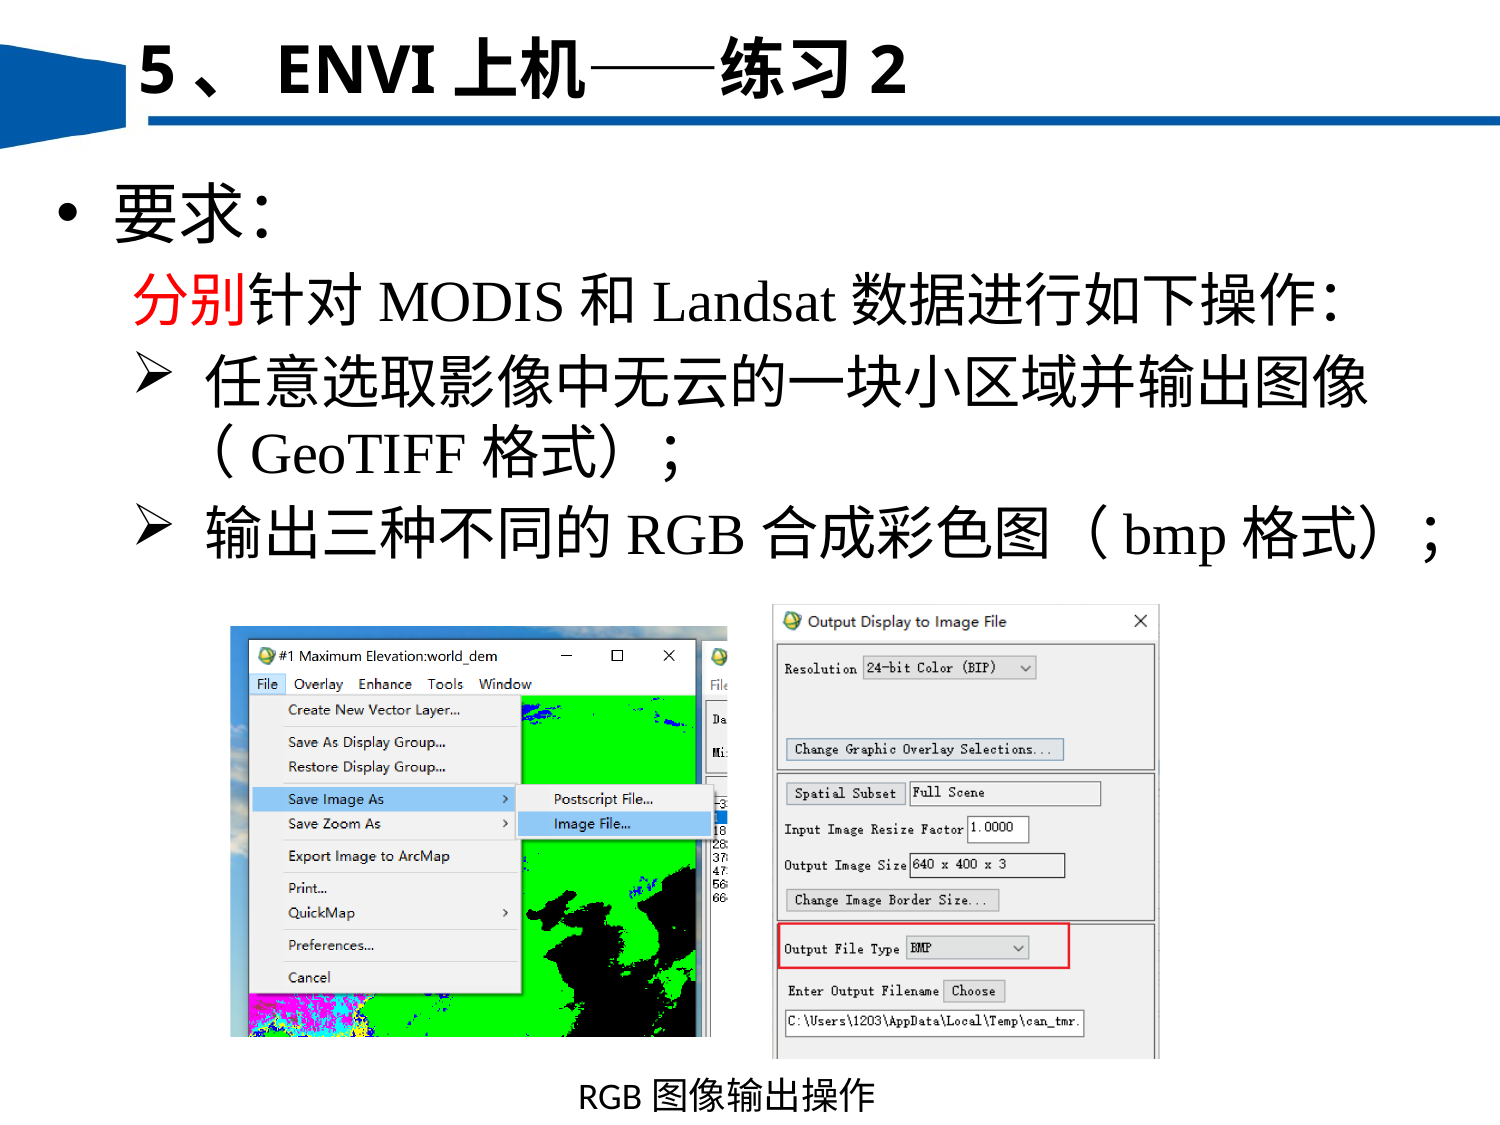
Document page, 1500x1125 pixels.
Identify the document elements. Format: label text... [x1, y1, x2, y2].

text_box RGB图像输出操作 [563, 1064, 892, 1125]
text_box 要求： 分别针对MODIS和Landsat数据进行如下操作： 任意选取影像中无云的一块小区域并输出图像（GeoTIFF格式）； 输出三种不同的RGB合成彩色图（bmp格式）； [41, 164, 1500, 457]
picture [0, 0, 1500, 1125]
text_box 5、ENVI上机——练习2 [123, 19, 1500, 115]
